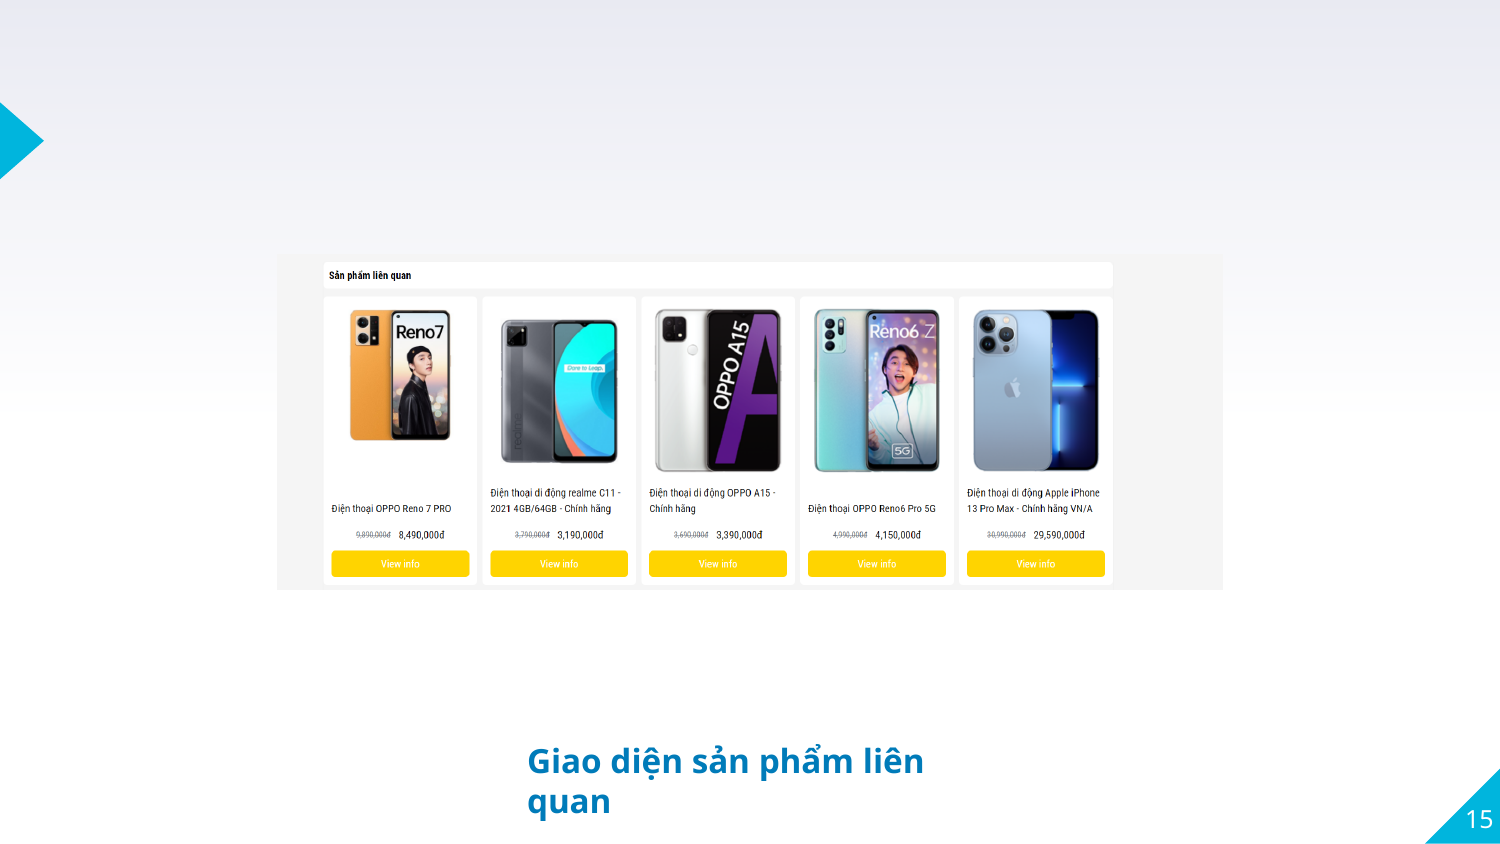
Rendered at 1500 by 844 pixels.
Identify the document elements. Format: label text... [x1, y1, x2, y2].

slide_number 15 [1418, 760, 1494, 838]
text_box Giao diện sản phẩm liên quan [512, 732, 988, 828]
picture [277, 254, 1223, 590]
